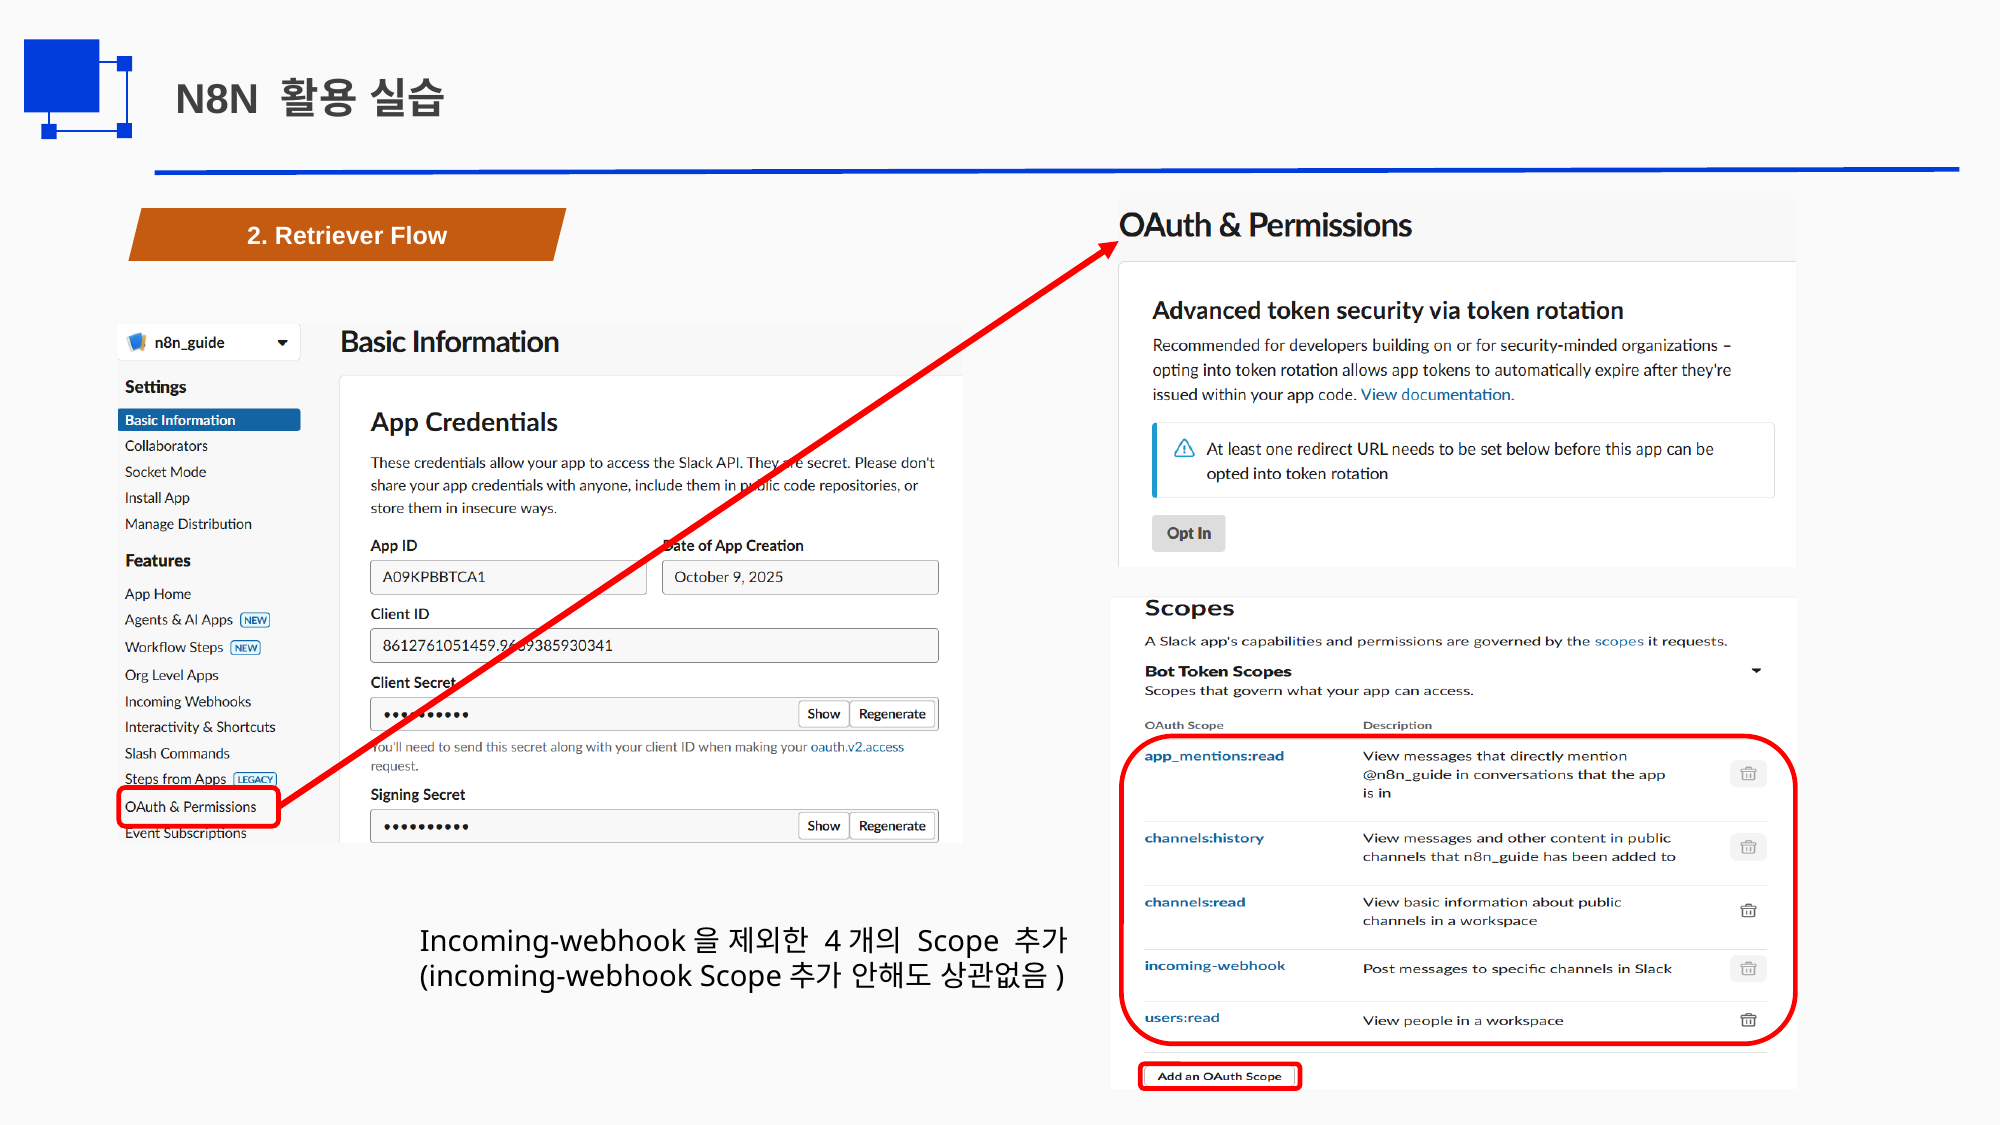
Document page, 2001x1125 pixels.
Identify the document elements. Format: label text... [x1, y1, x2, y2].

text_box N8N 활용 실습 [160, 64, 937, 130]
picture [1111, 596, 1799, 1089]
picture [1118, 199, 1796, 567]
text_box Incoming-webhook을 제외한 4개의 Scope 추가 (incoming-webhook Scope추가 안해도 상관없음) [404, 915, 1111, 1000]
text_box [278, 240, 1119, 807]
picture [118, 324, 962, 843]
text_box 2. Retriever Flow [128, 208, 567, 261]
